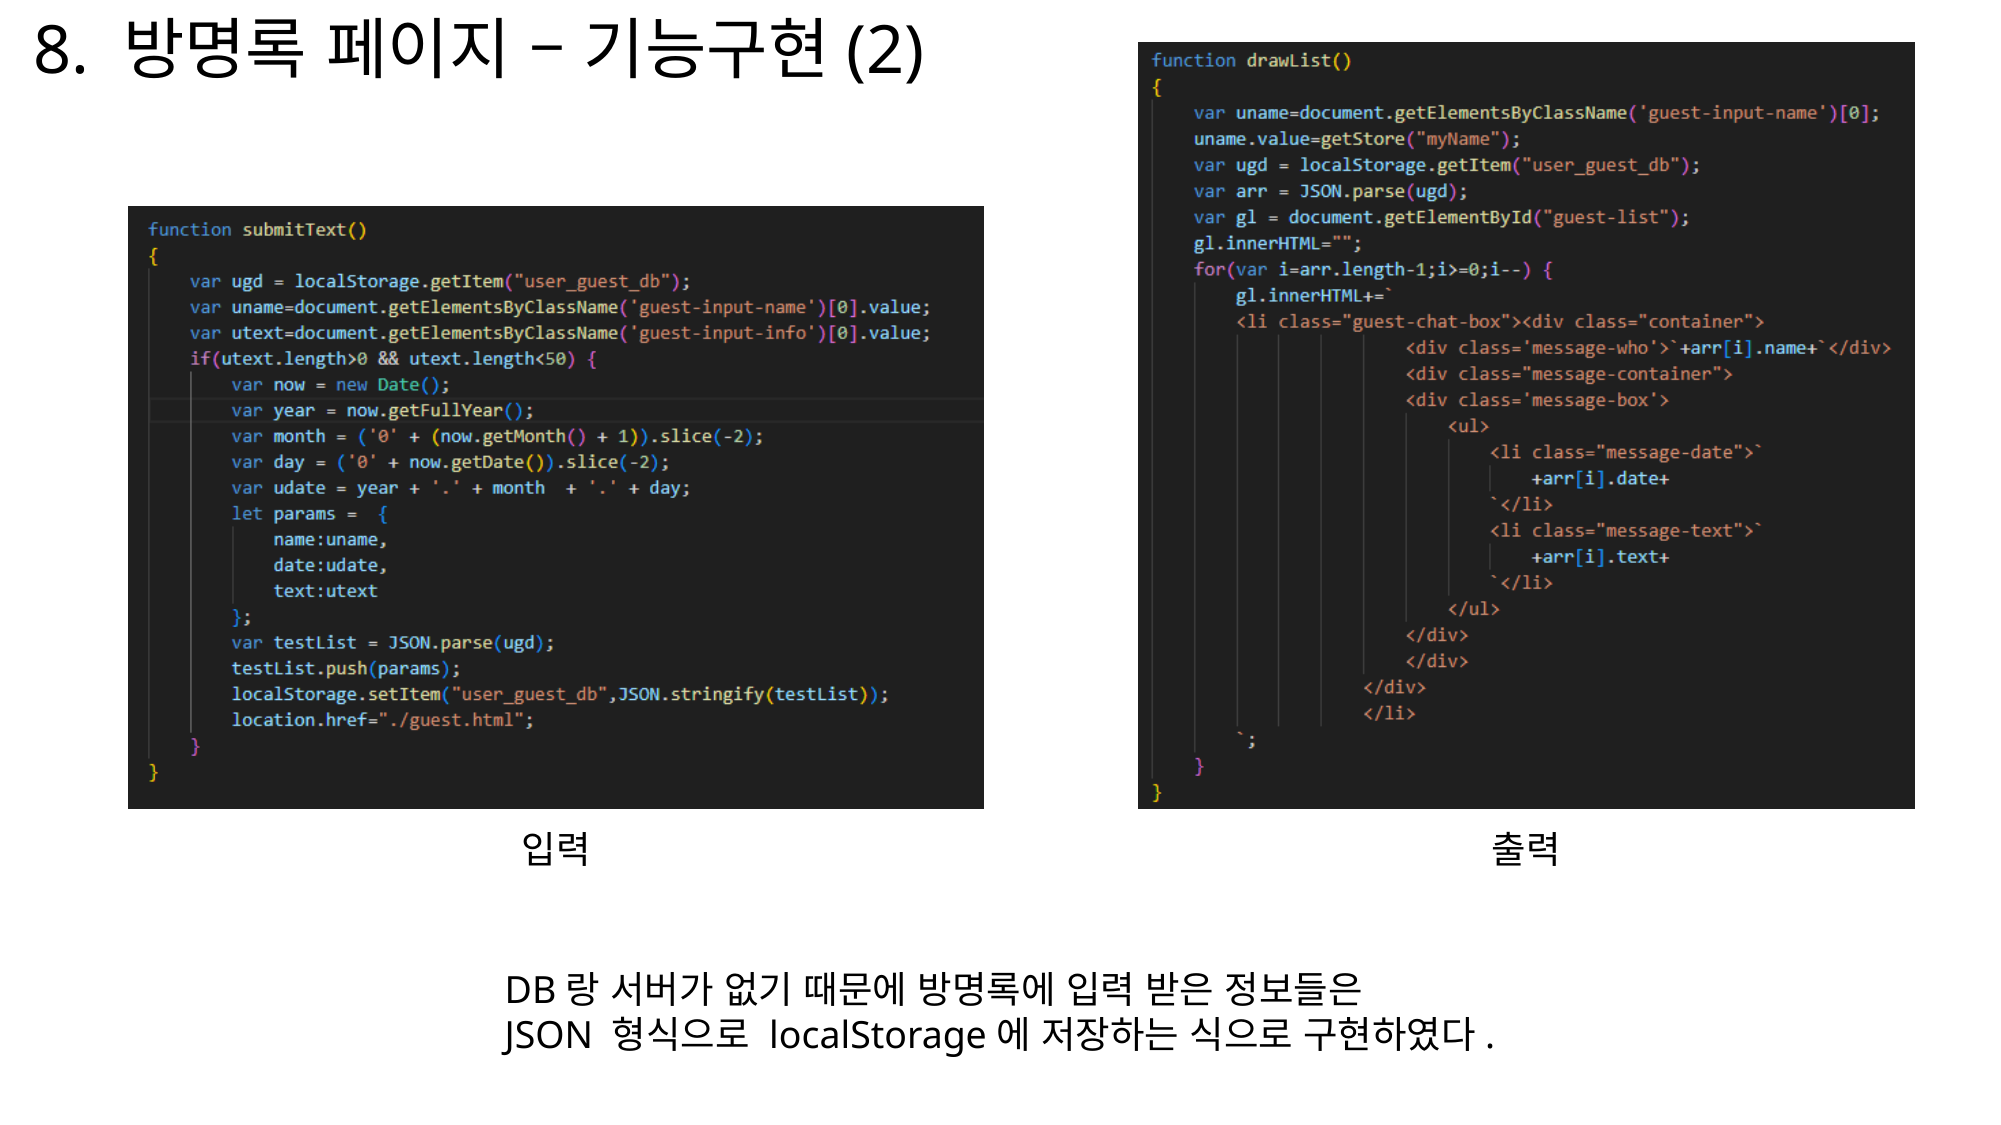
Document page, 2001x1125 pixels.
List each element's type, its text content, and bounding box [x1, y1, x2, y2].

picture [1137, 42, 1916, 809]
picture [128, 206, 985, 809]
text_box 출력 [1477, 819, 1576, 879]
text_box 8. 방명록 페이지 – 기능구현(2) [18, 0, 940, 95]
text_box 입력 [506, 819, 606, 879]
text_box DB랑 서버가 없기 때문에 방명록에 입력 받은 정보들은 JSON 형식으로 localStorage에 저장하는 식으로 구현하였다. [489, 958, 1511, 1109]
